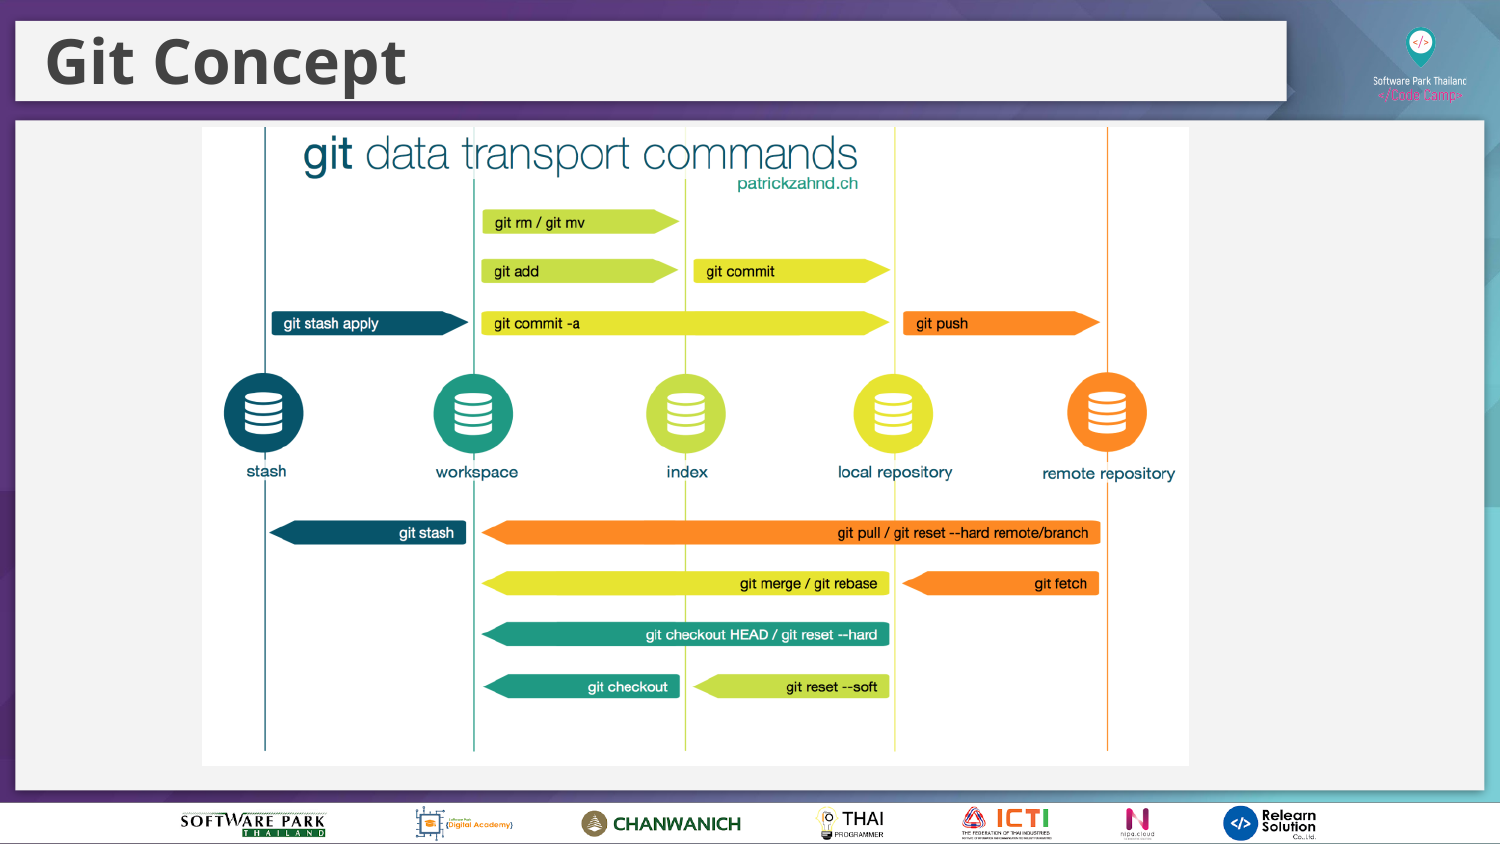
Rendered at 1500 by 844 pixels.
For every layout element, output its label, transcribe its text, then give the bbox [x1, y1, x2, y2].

text_box Git Concept [33, 18, 1447, 111]
picture [0, 0, 1500, 844]
